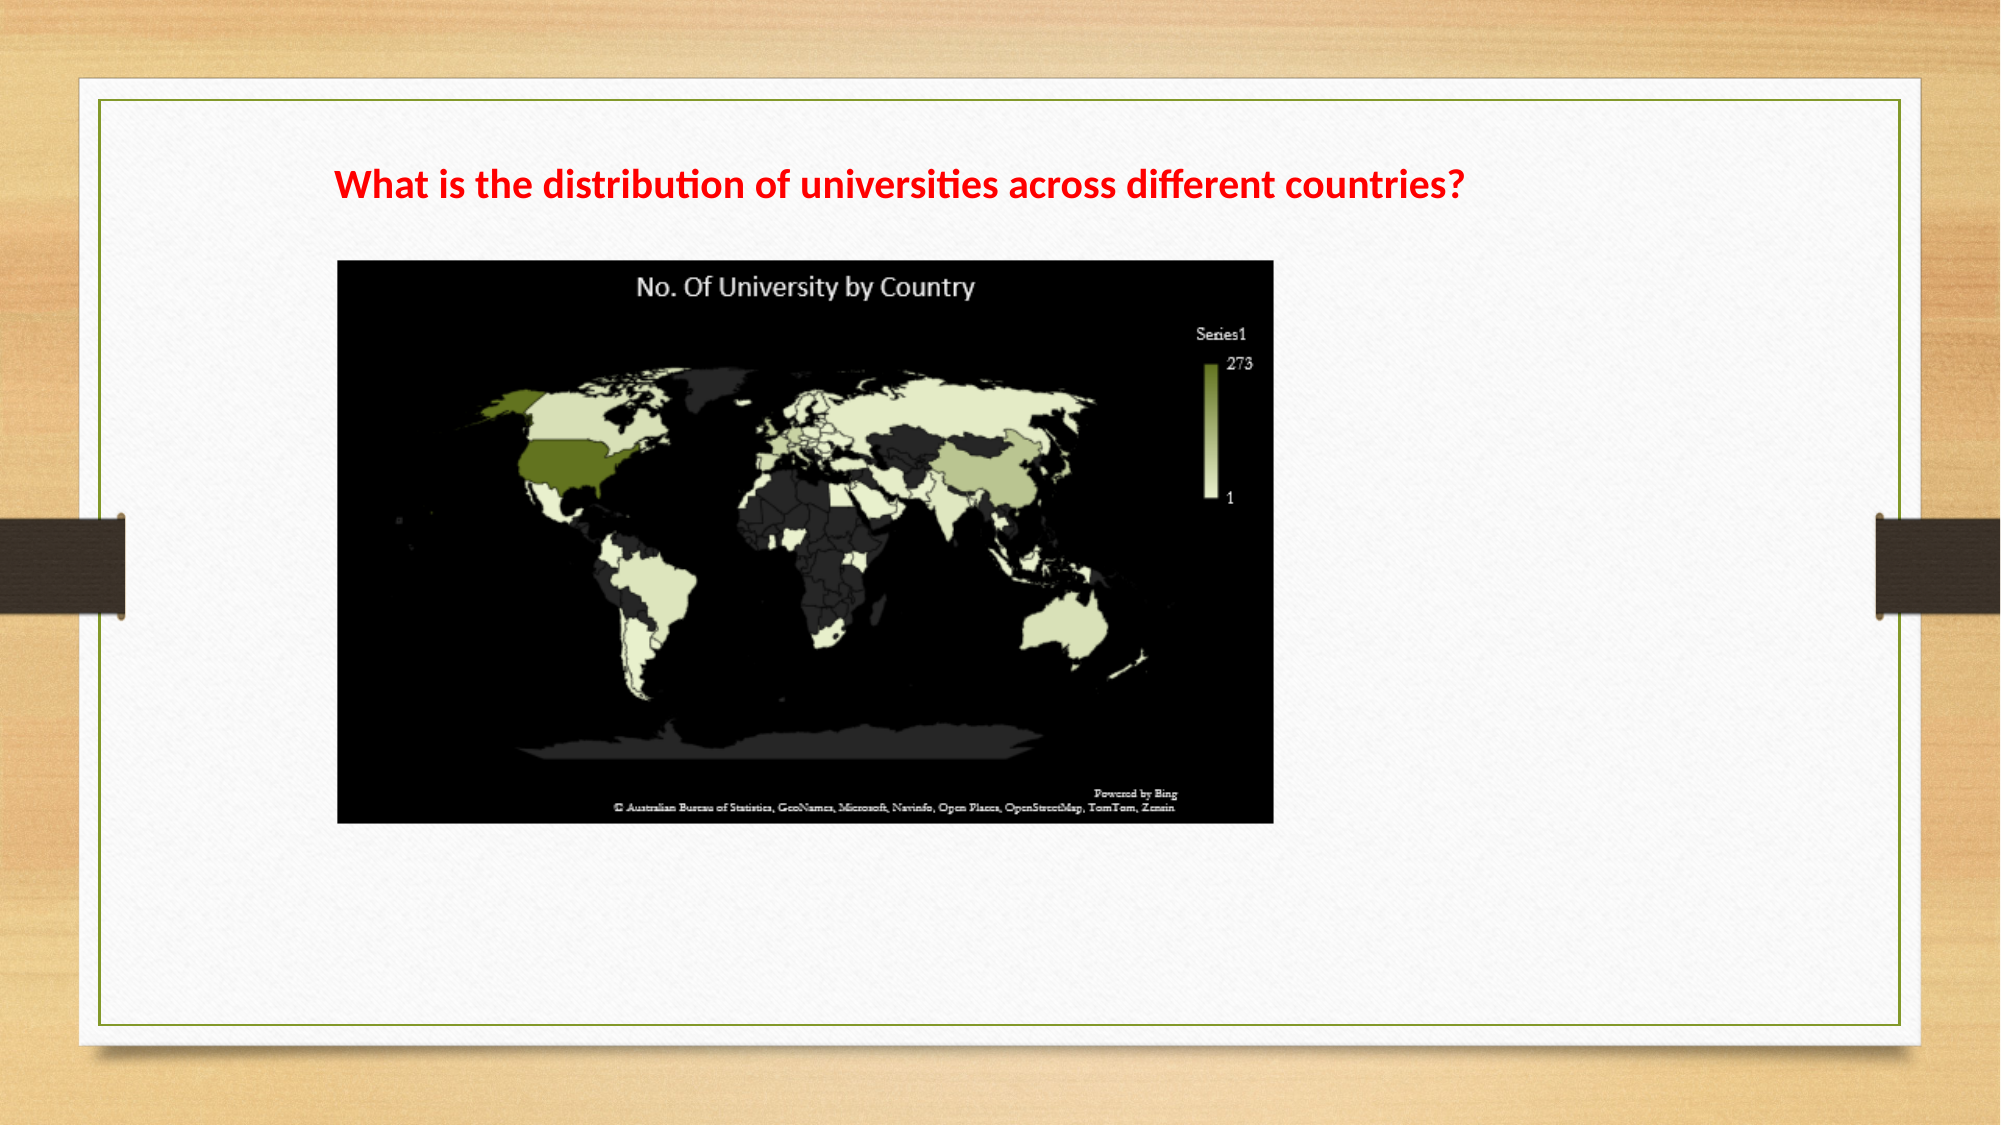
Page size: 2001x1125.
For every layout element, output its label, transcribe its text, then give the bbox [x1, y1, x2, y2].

picture [0, 0, 2001, 1125]
text_box What is the distribution of universities across different countries? [319, 149, 1577, 215]
